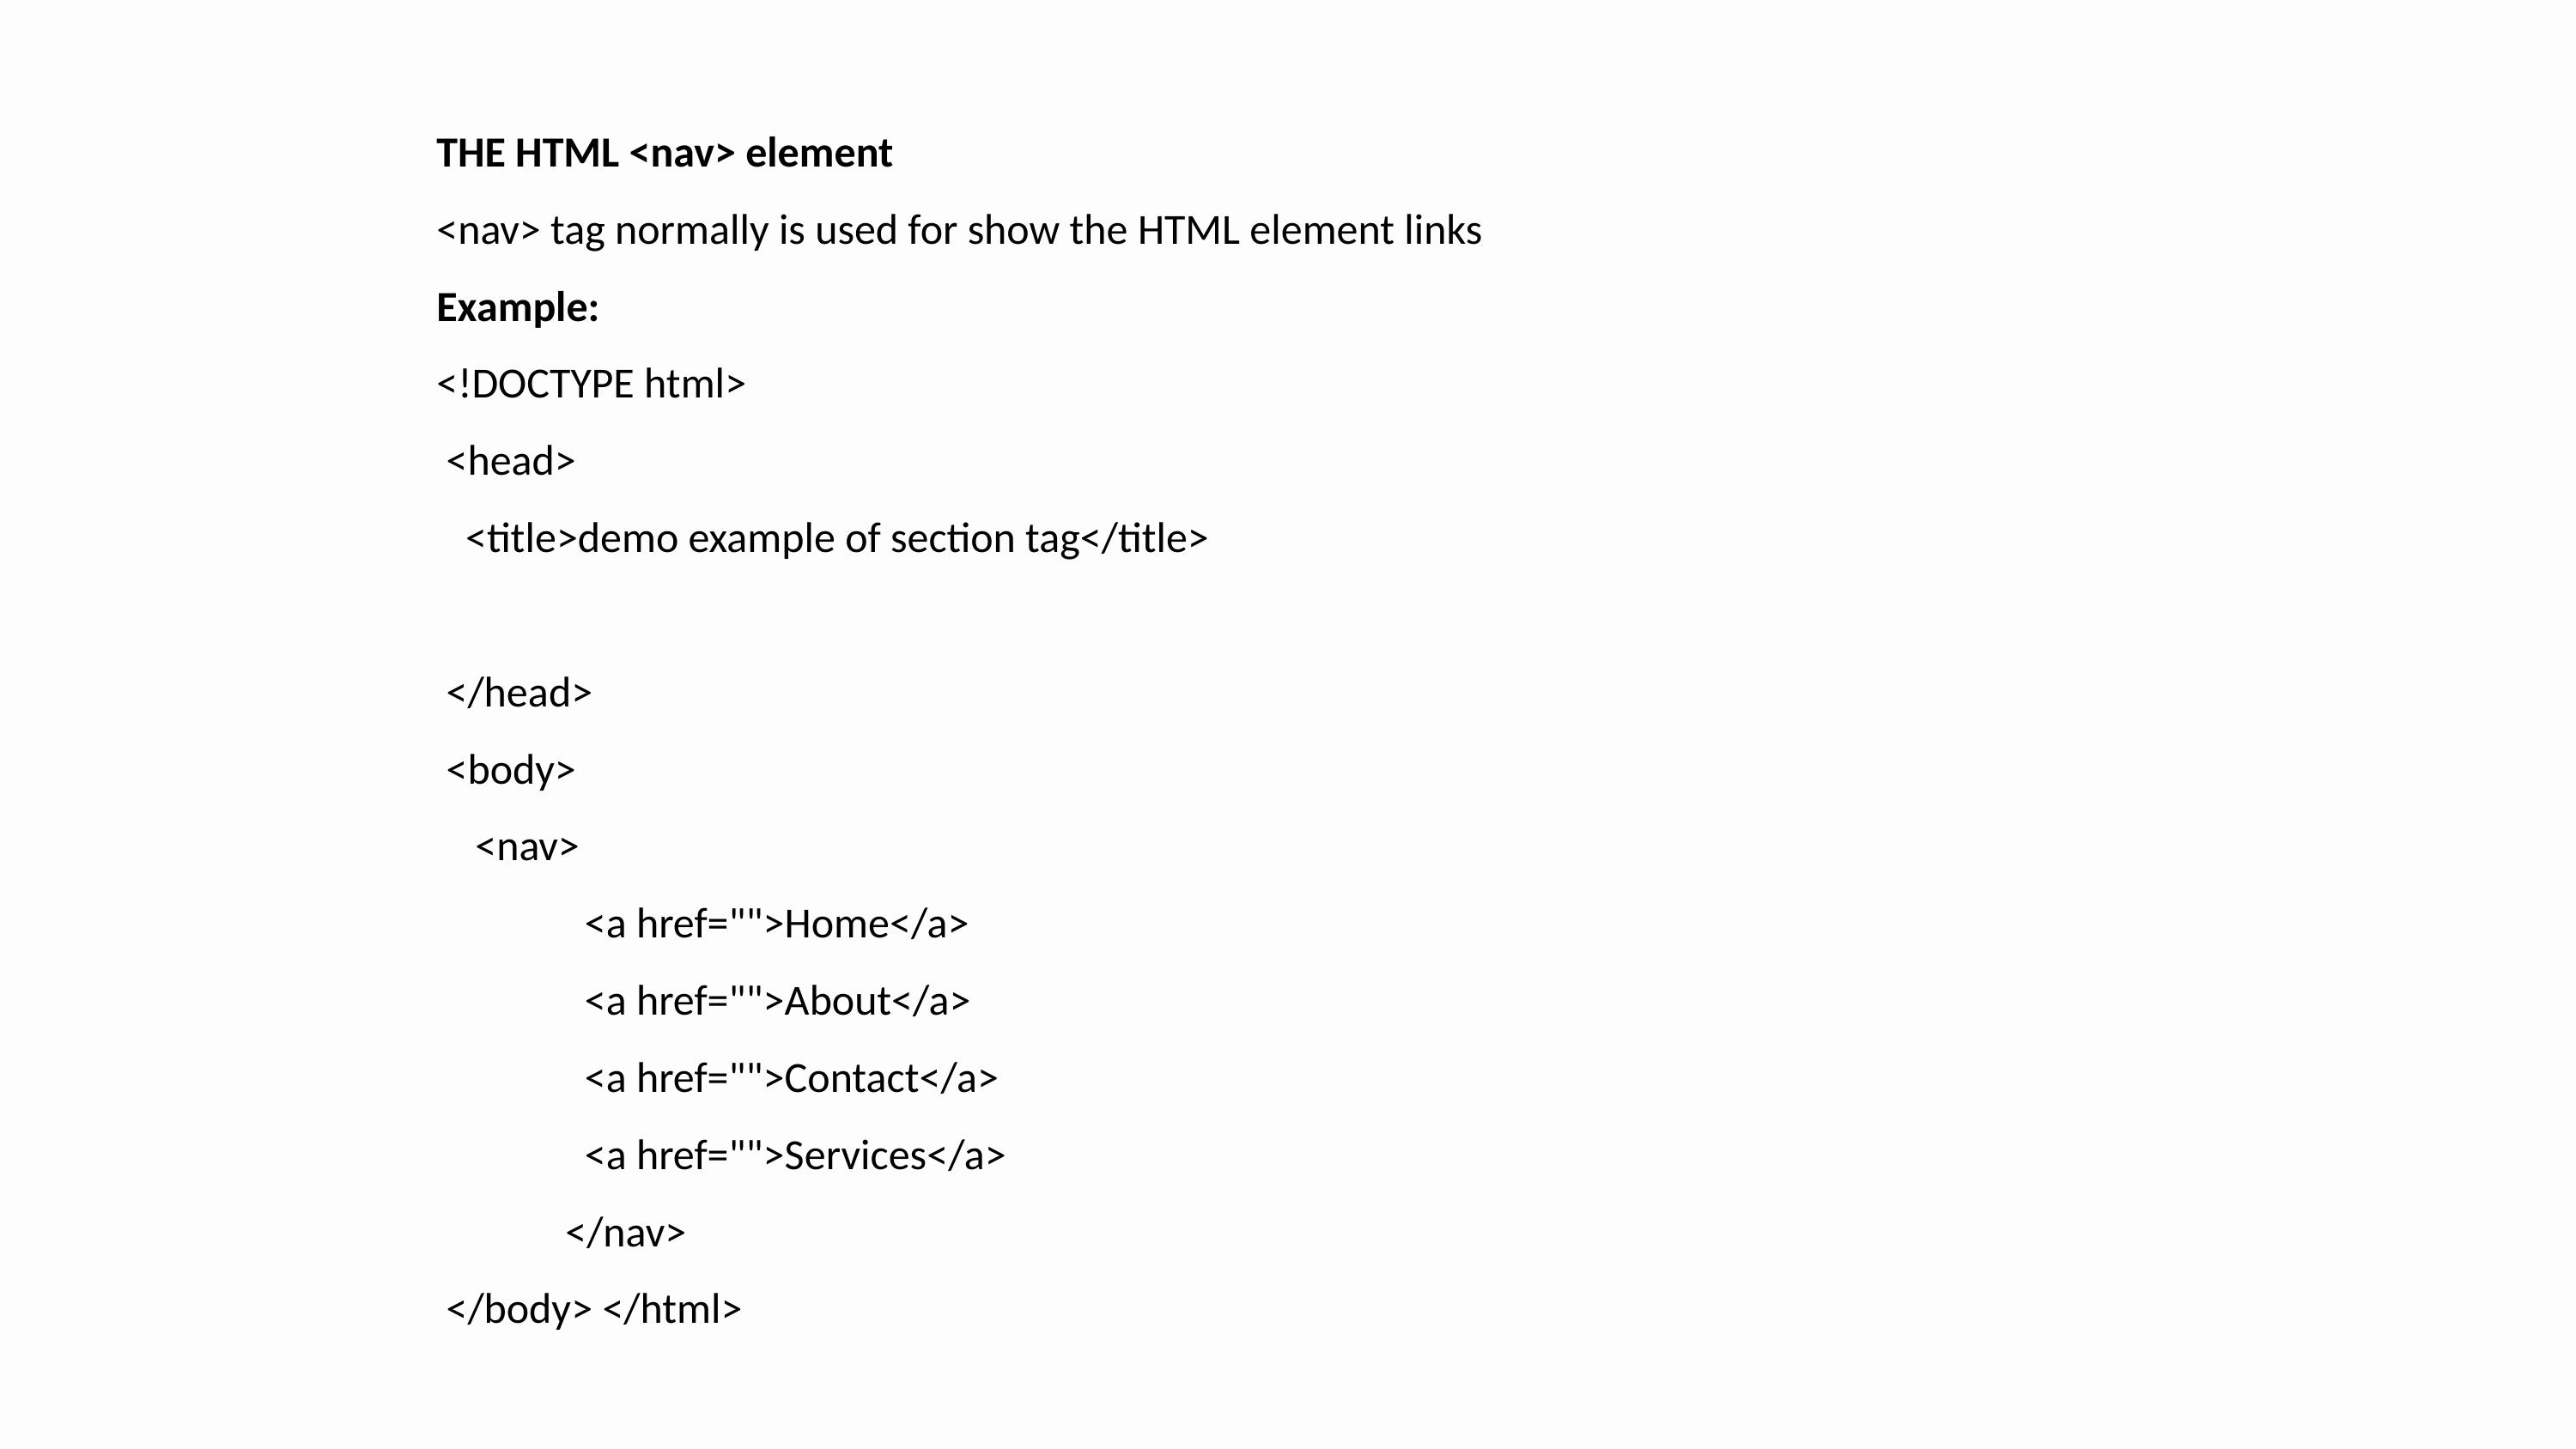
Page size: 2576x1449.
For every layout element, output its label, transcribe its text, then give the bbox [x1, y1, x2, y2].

text_box THE HTML <nav> element <nav> tag normally is used for show the HTML element links Example: <!DOCTYPE html> <head> <title>demo example of section tag</title> </head> <body> <nav> <a href="">Home</a> <a href="">About</a> <a href="">Contact</a> <a href="">Services</a> </nav> </body> </html> [423, 110, 2099, 1339]
